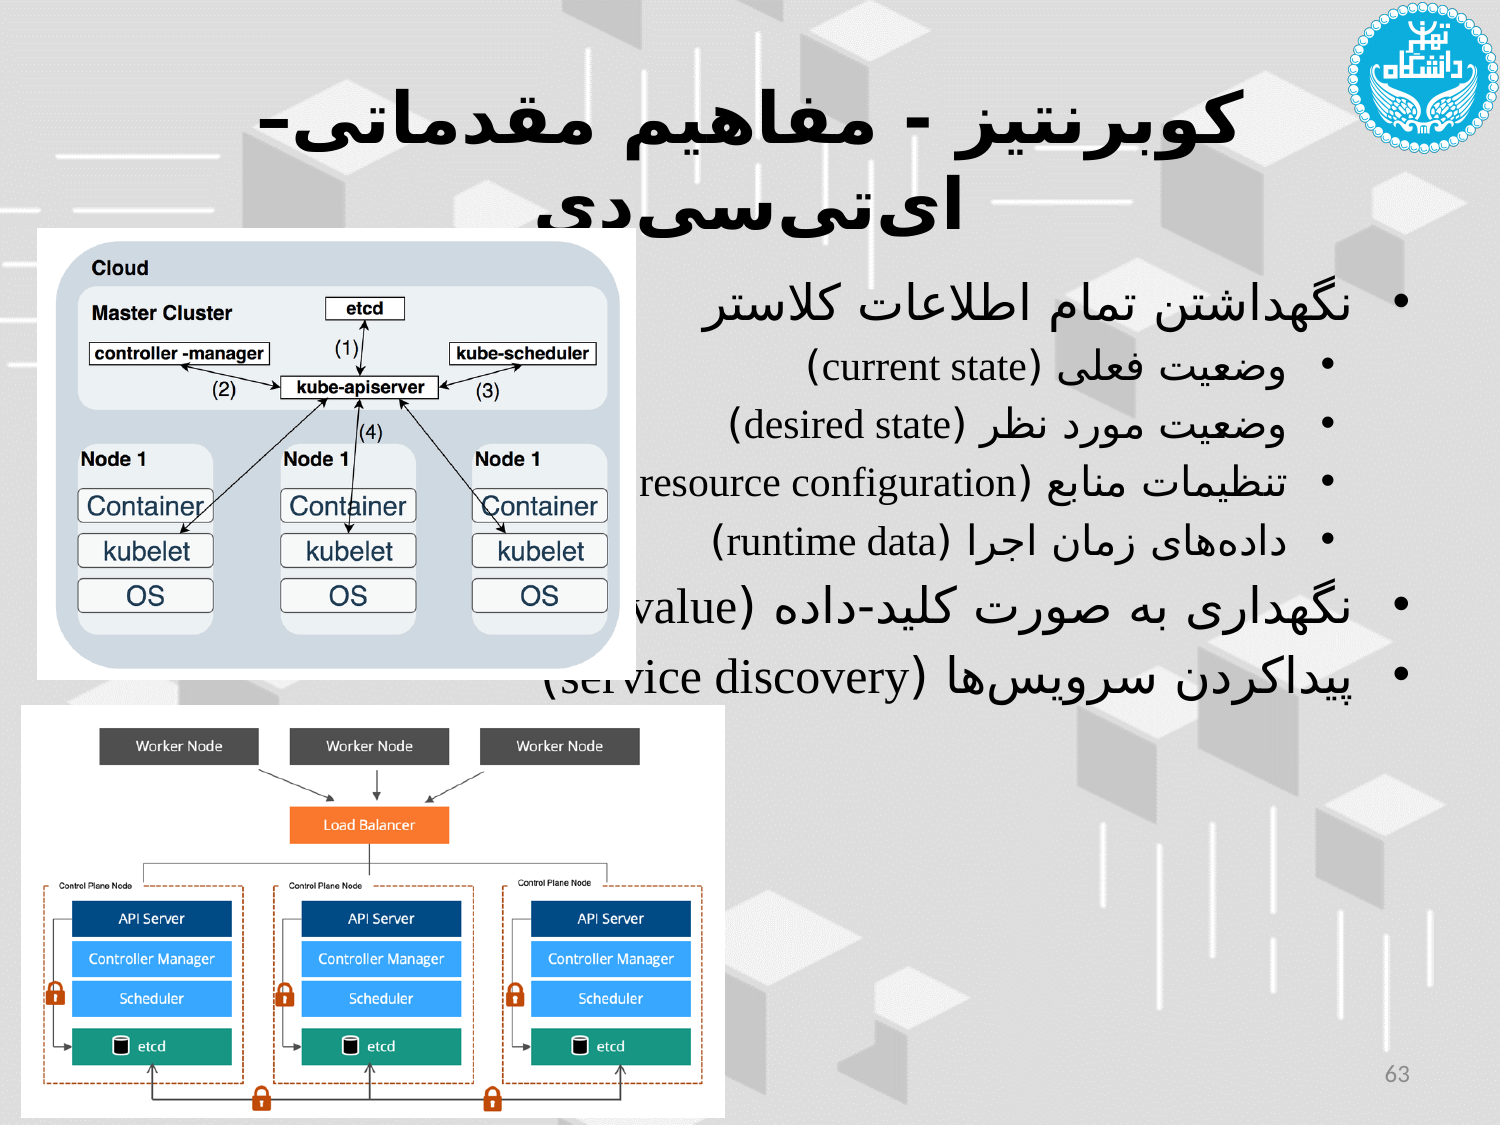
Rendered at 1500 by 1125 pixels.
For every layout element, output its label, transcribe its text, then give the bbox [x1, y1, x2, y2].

title کوبرنتیز - مفاهیم مقدماتی– ای‌تی‌سی‌دی [56, 64, 1443, 252]
slide_number 63 [1074, 1043, 1425, 1103]
picture [0, 0, 1500, 1125]
list نگهداشتن تمام اطلاعات کلاستر وضعیت فعلی (current state) وضعیت مورد نظر (desired state) تنظیمات منابع (resource configuration) داده‌های زمان اجرا (runtime data) نگهداری به صورت کلید-داده (key-value) پیداکردن سرویس‌ها (service discovery) [75, 262, 1425, 1043]
